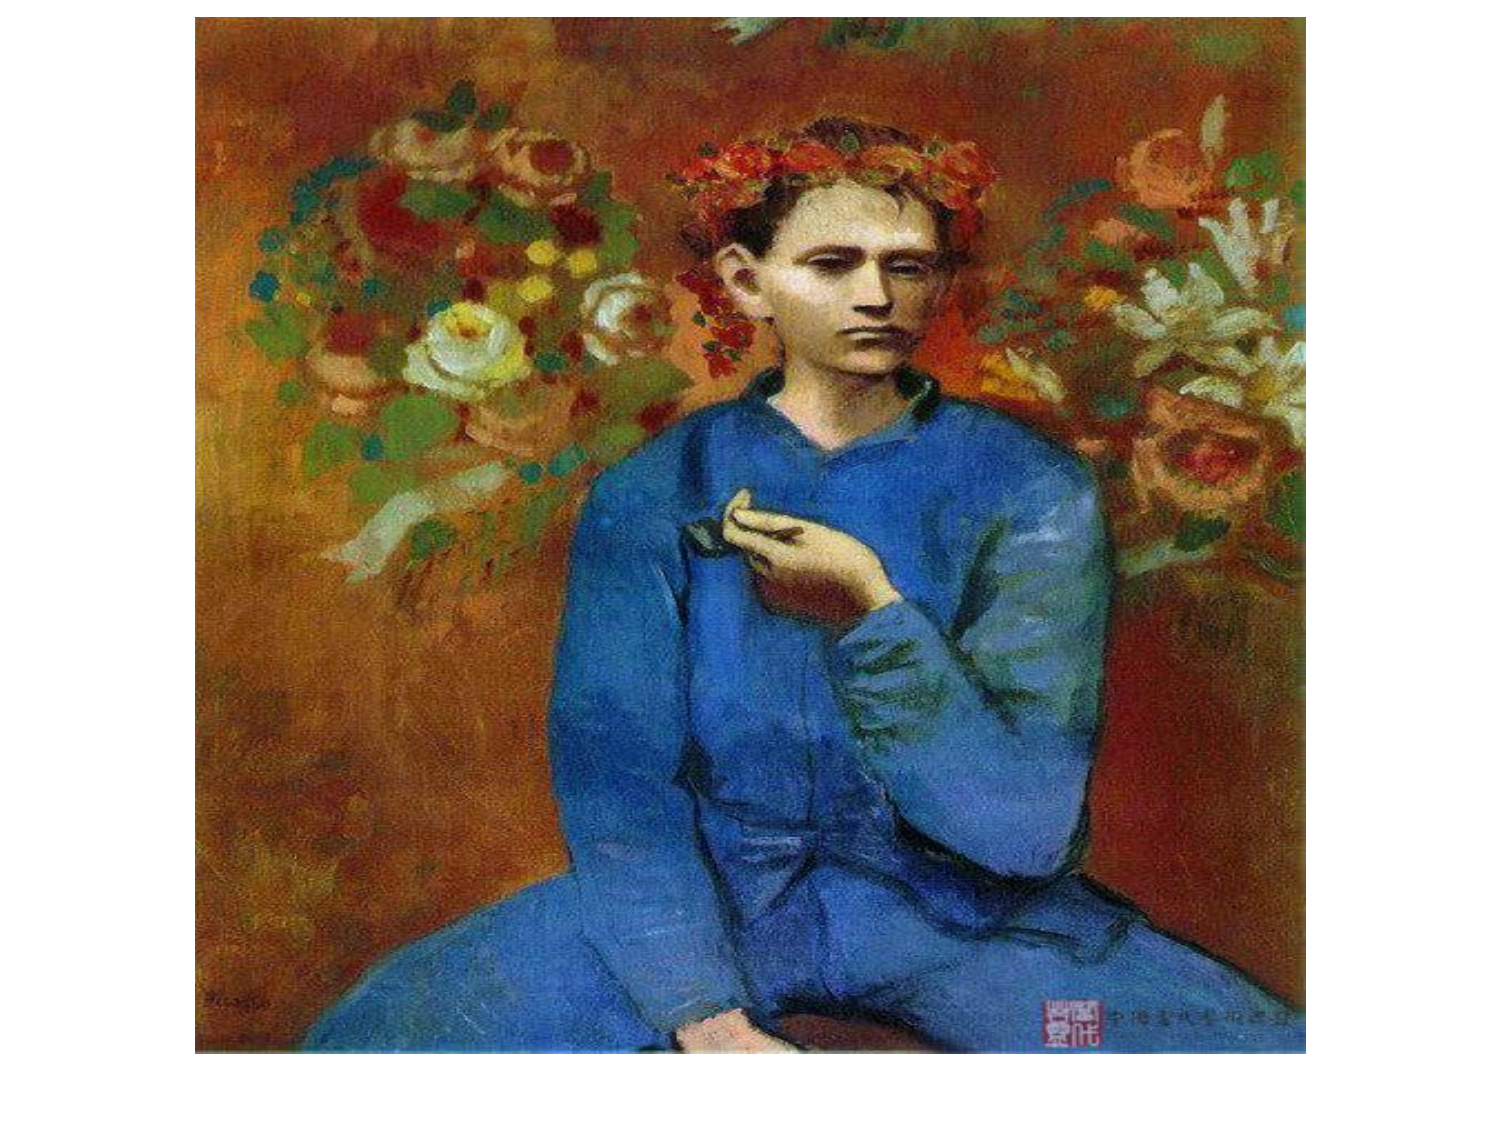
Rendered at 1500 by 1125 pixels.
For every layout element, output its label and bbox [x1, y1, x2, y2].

picture [194, 16, 1306, 1054]
